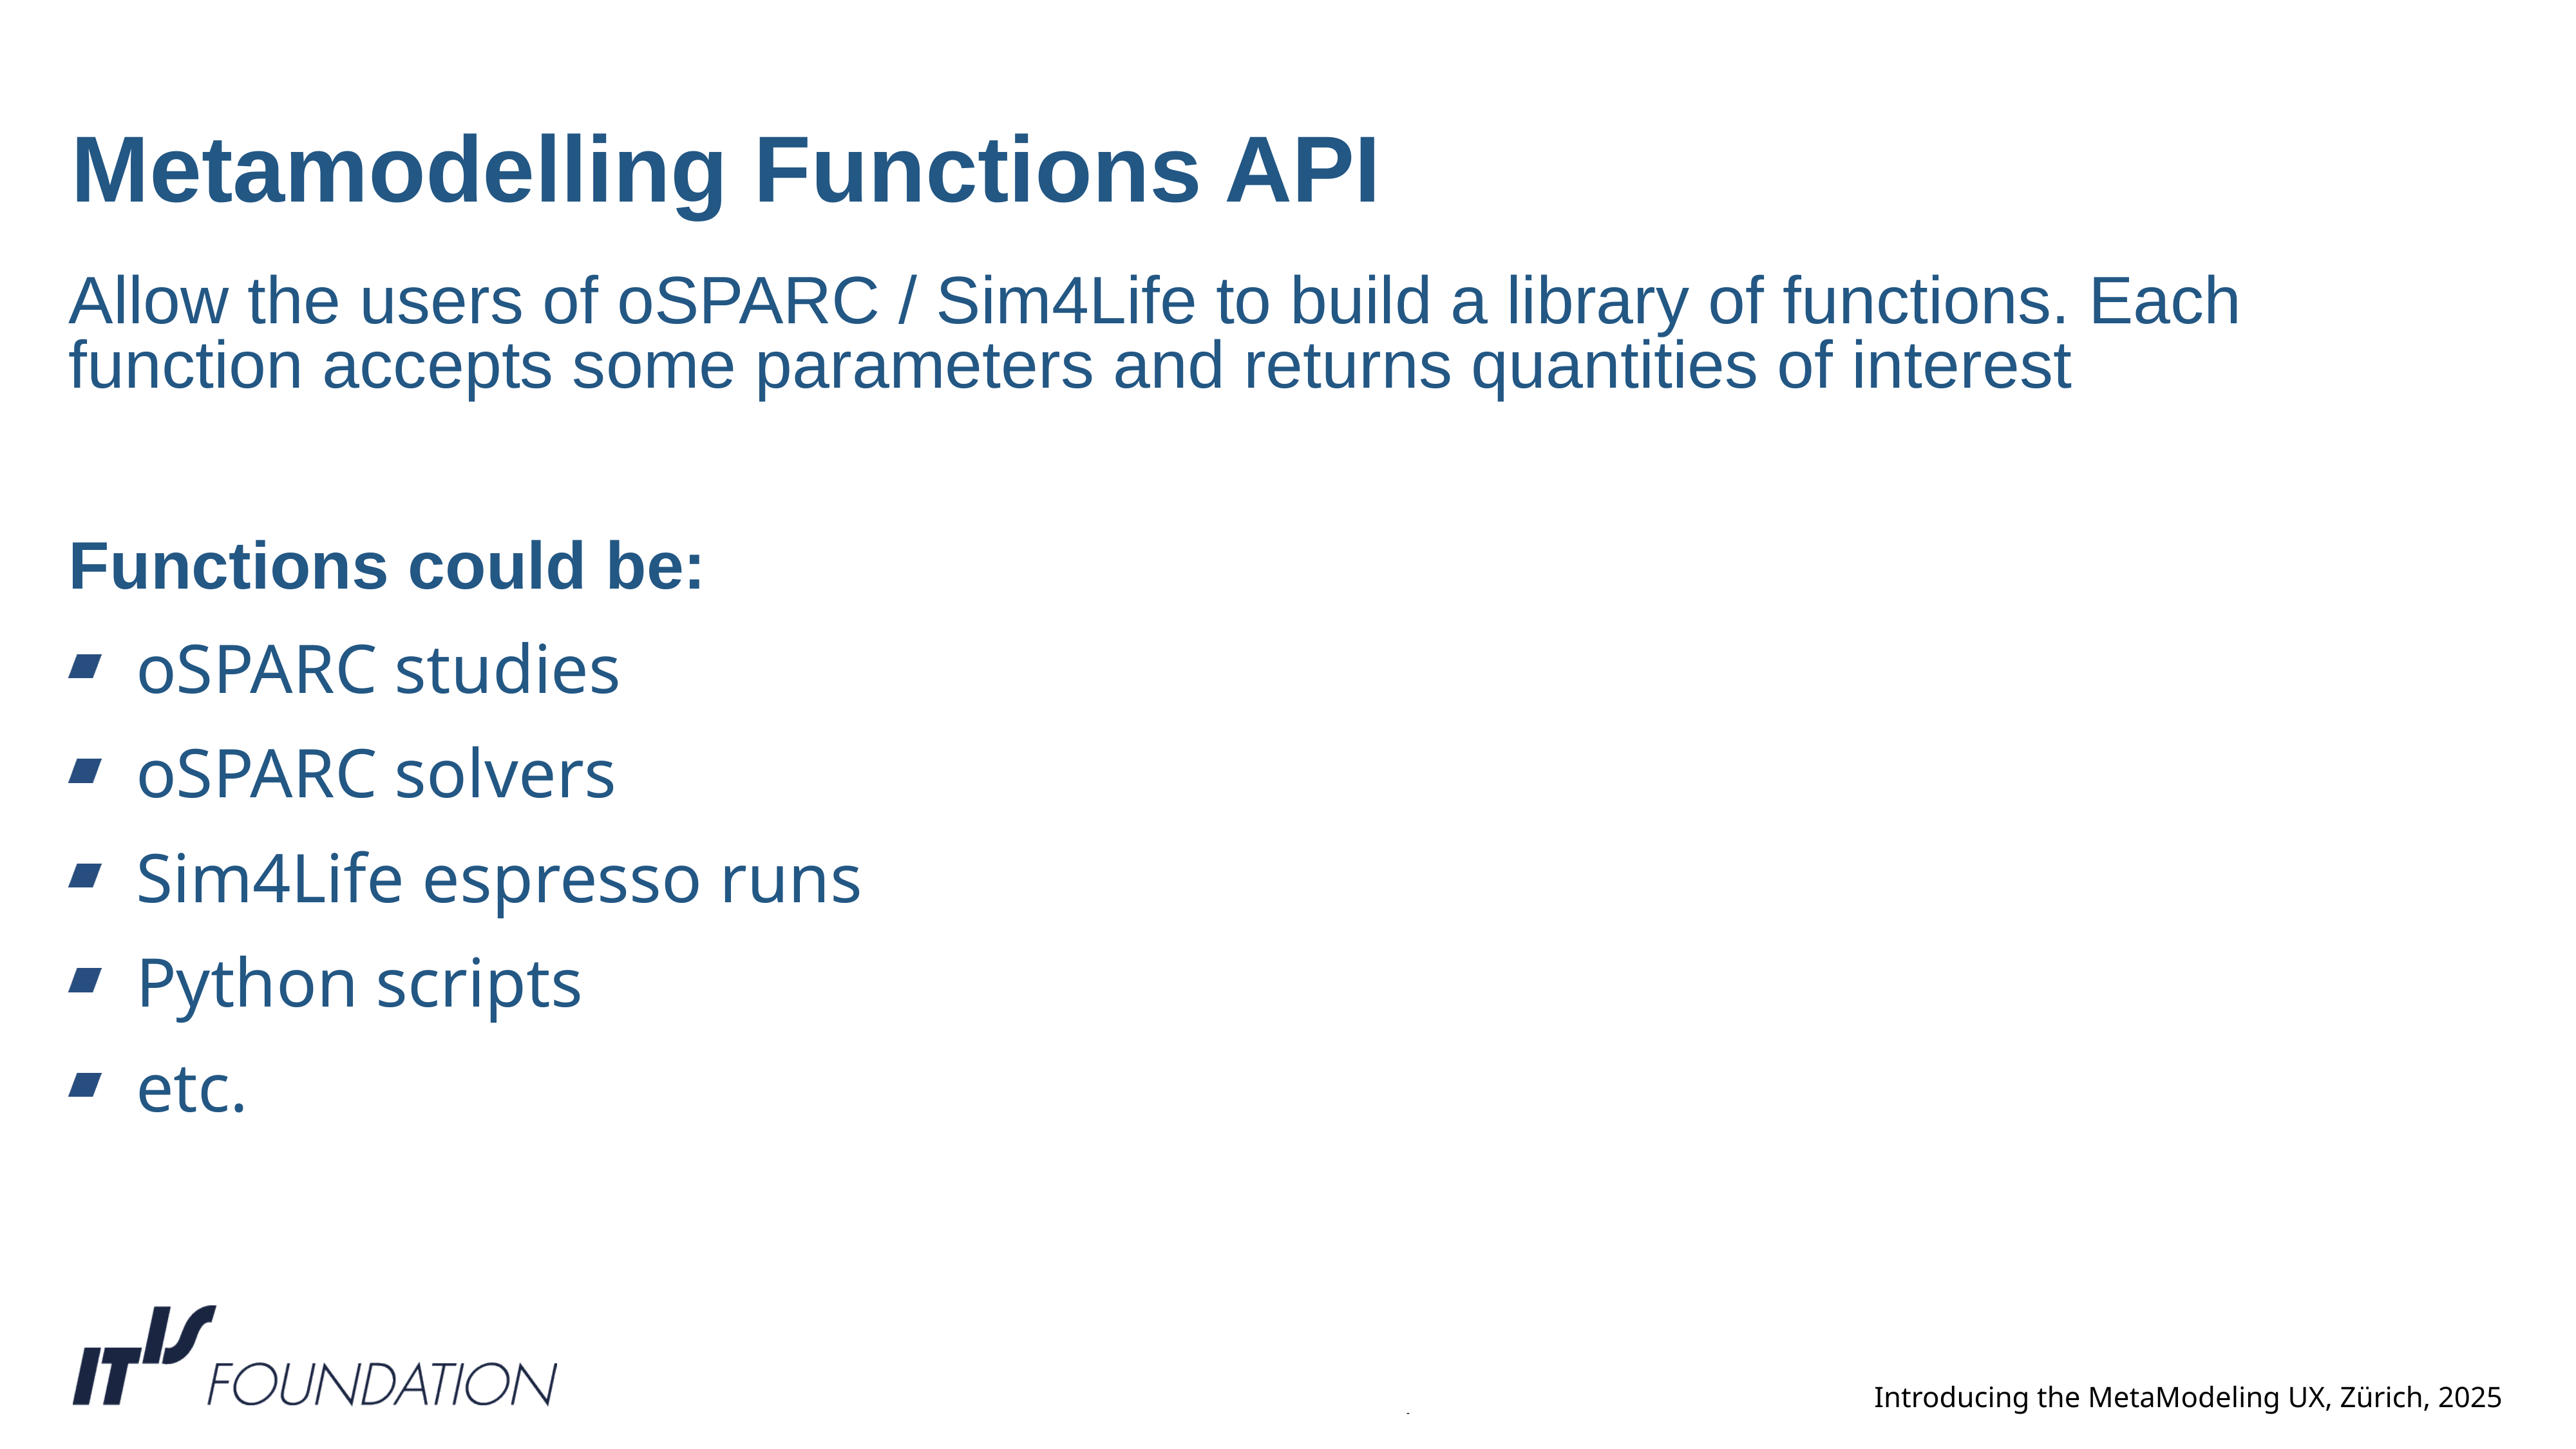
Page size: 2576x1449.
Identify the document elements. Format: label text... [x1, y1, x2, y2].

picture [68, 654, 102, 678]
picture [73, 1305, 557, 1406]
picture [68, 968, 102, 992]
picture [68, 759, 102, 783]
title Metamodelling Functions API [62, 73, 2438, 231]
list Allow the users of oSPARC / Sim4Life to build a library of functions. Each function accepts some parameters and returns quantities of interest Functions could be: oSPARC studies oSPARC solvers Sim4Life espresso runs Python scripts etc. [60, 263, 2505, 1298]
picture [68, 1073, 102, 1097]
picture [68, 864, 102, 887]
text_box Introducing the MetaModeling UX, Zürich, 2025 [1343, 1379, 2503, 1414]
